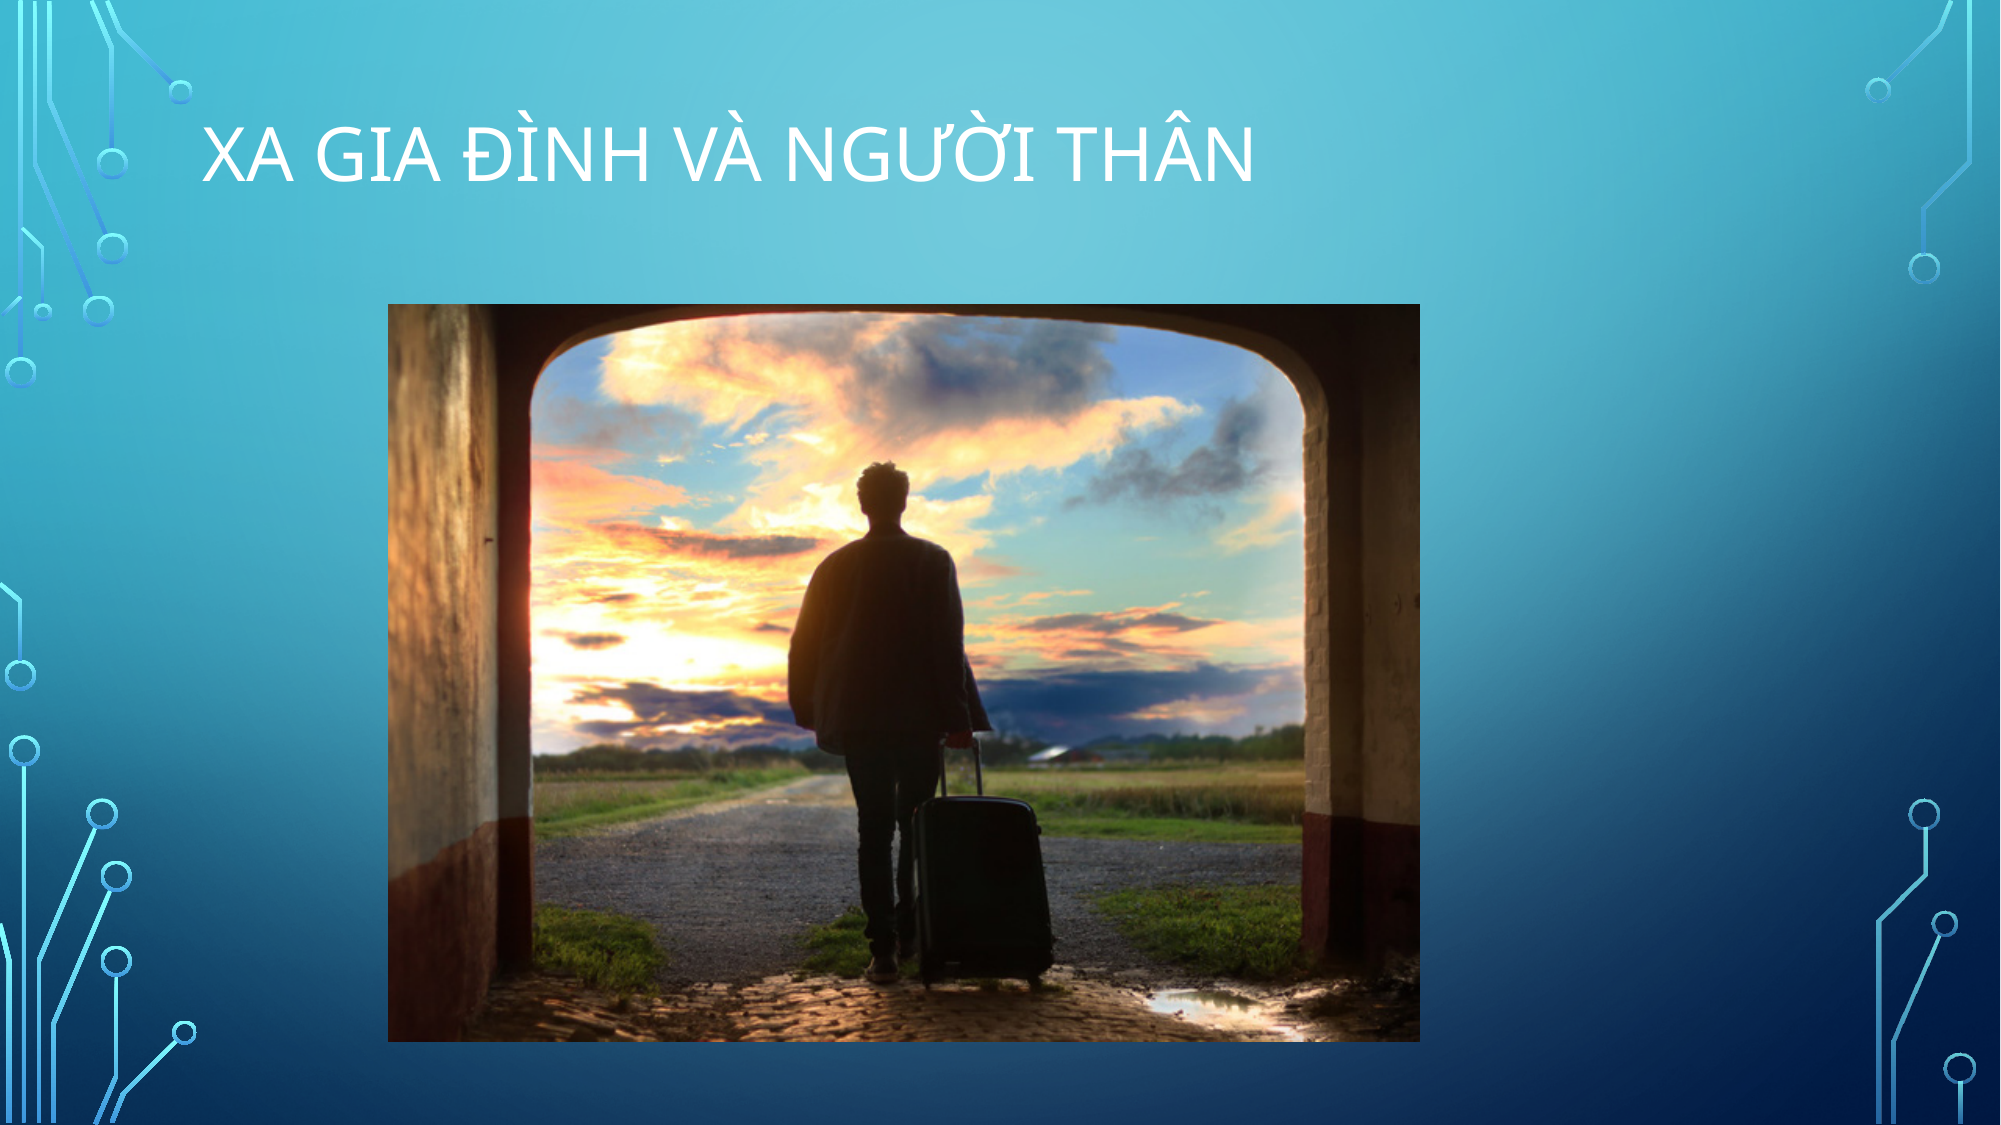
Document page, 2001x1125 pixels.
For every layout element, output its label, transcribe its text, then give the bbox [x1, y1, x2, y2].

title Xa gia đình và người thân [187, 80, 1813, 324]
picture [388, 303, 1421, 1042]
